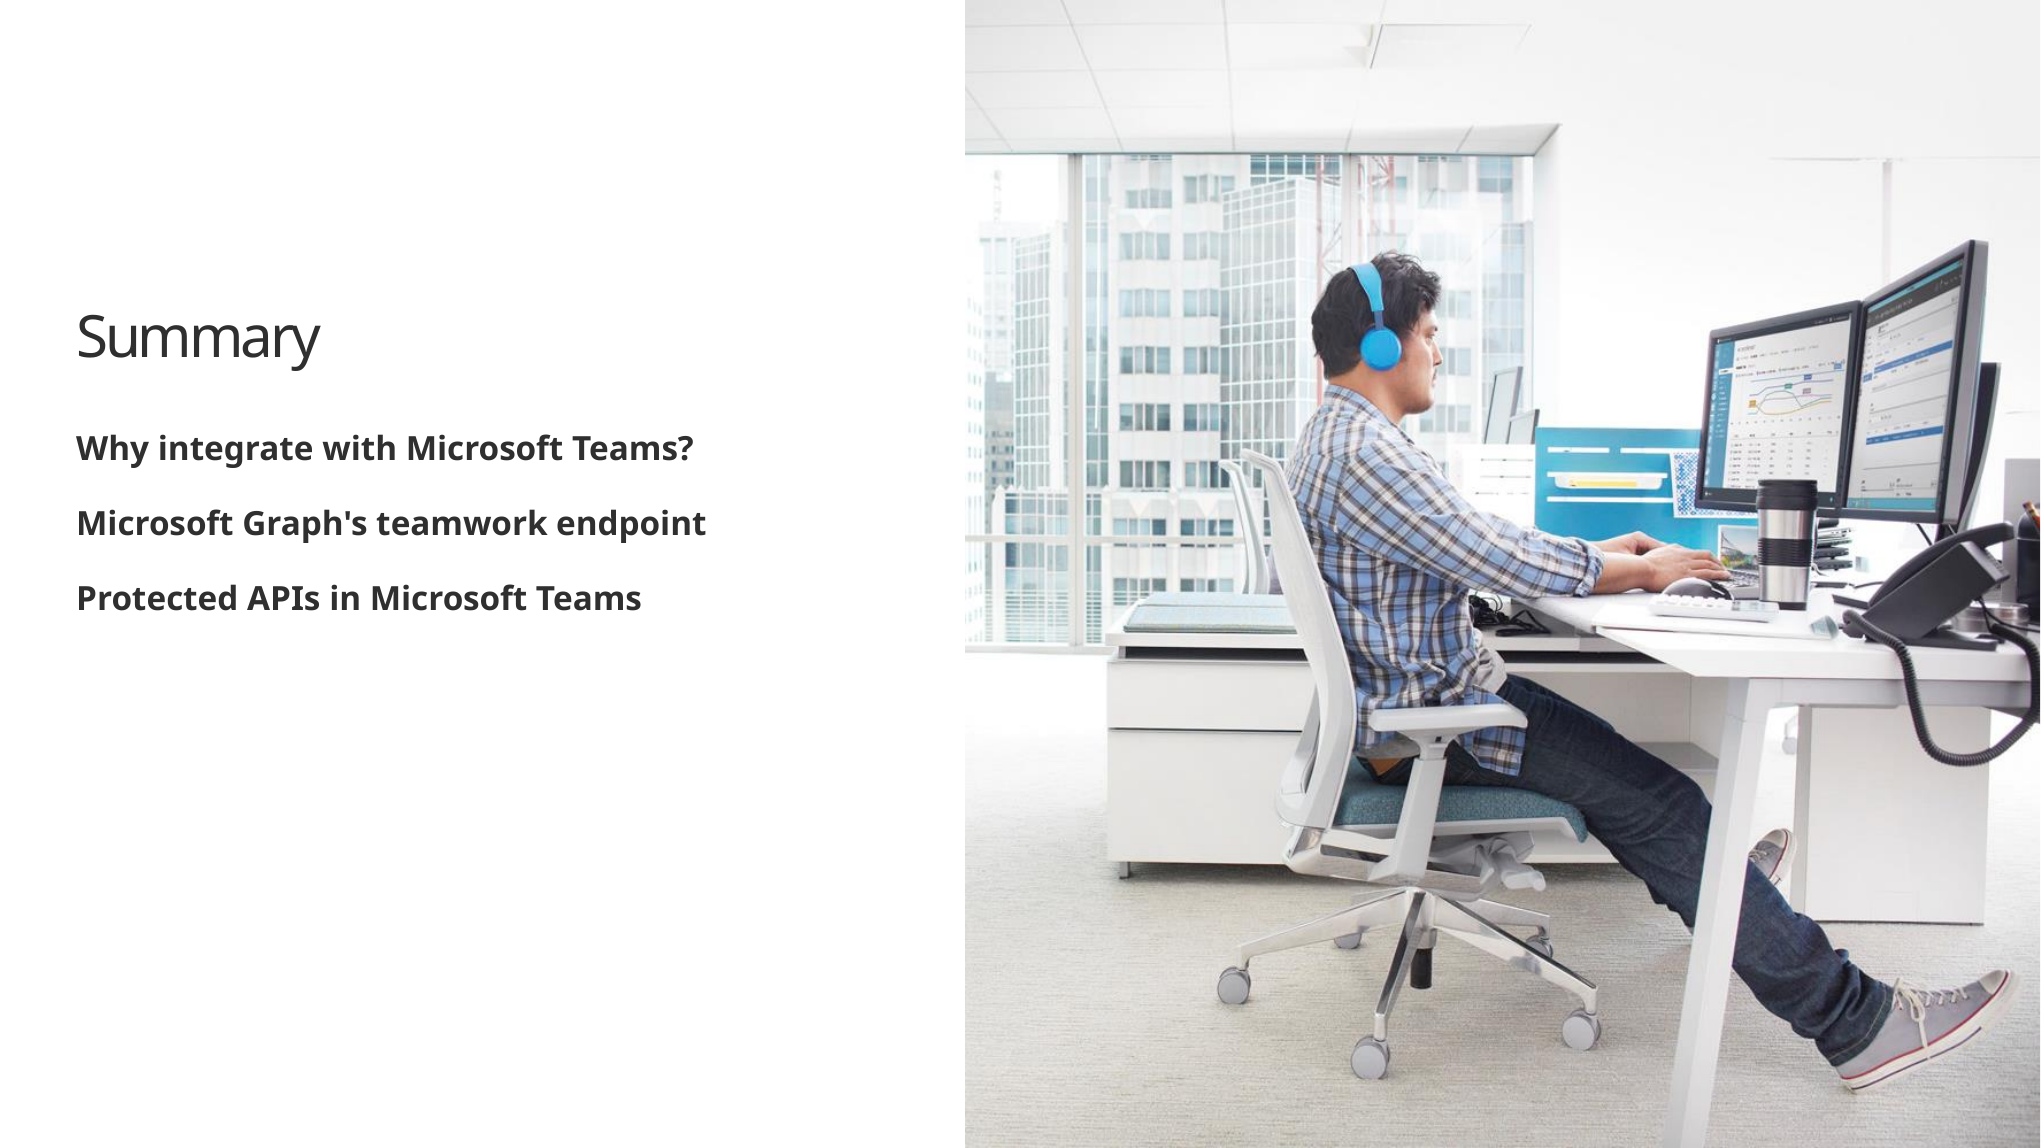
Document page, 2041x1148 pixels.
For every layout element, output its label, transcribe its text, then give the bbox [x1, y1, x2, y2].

title Summary [76, 302, 965, 370]
text_box Why integrate with Microsoft Teams? Microsoft Graph's teamwork endpoint Protected APIs in Microsoft Teams [76, 430, 771, 656]
picture [965, 0, 2041, 1148]
